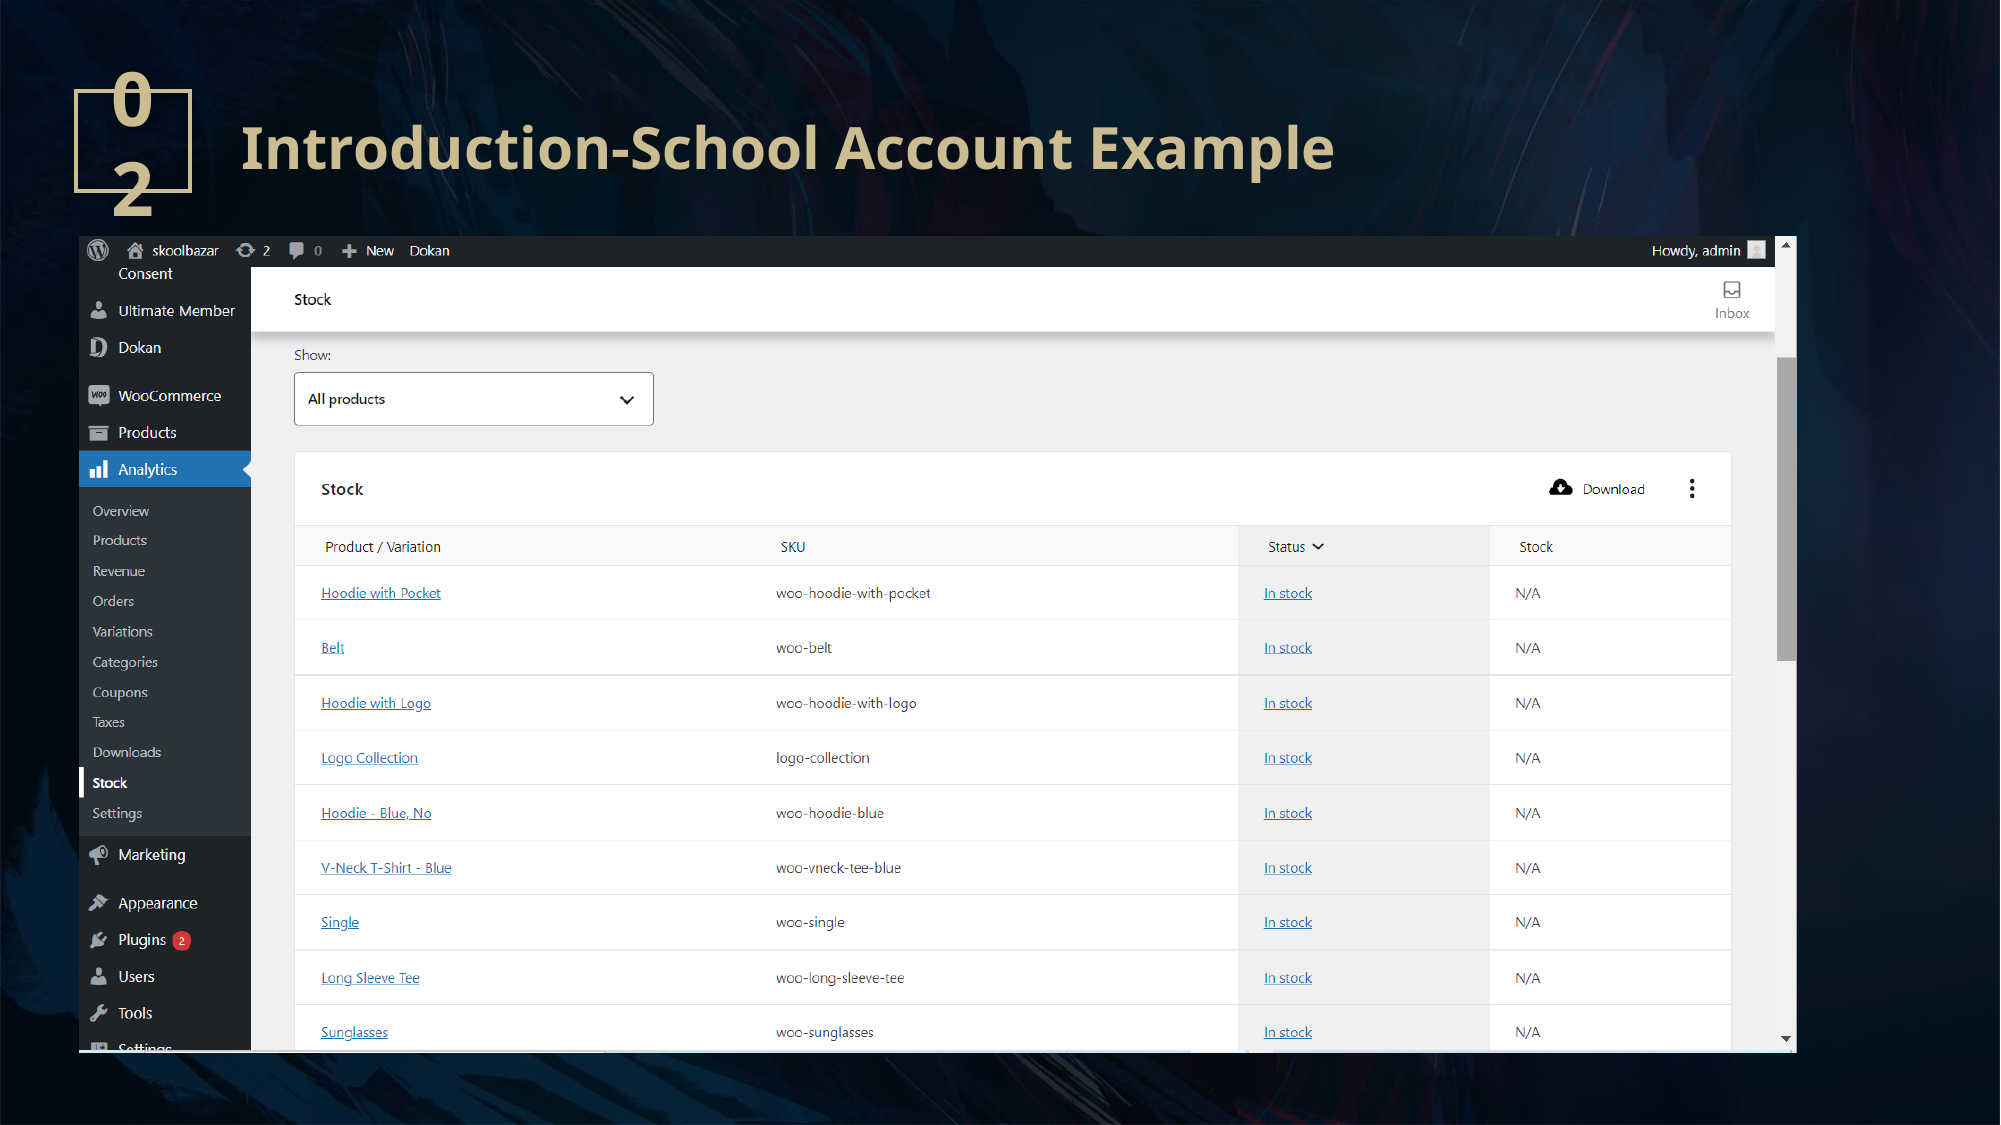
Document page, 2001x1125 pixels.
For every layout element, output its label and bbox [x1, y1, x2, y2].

picture [0, 0, 2000, 1125]
text_box [75, 90, 1368, 192]
